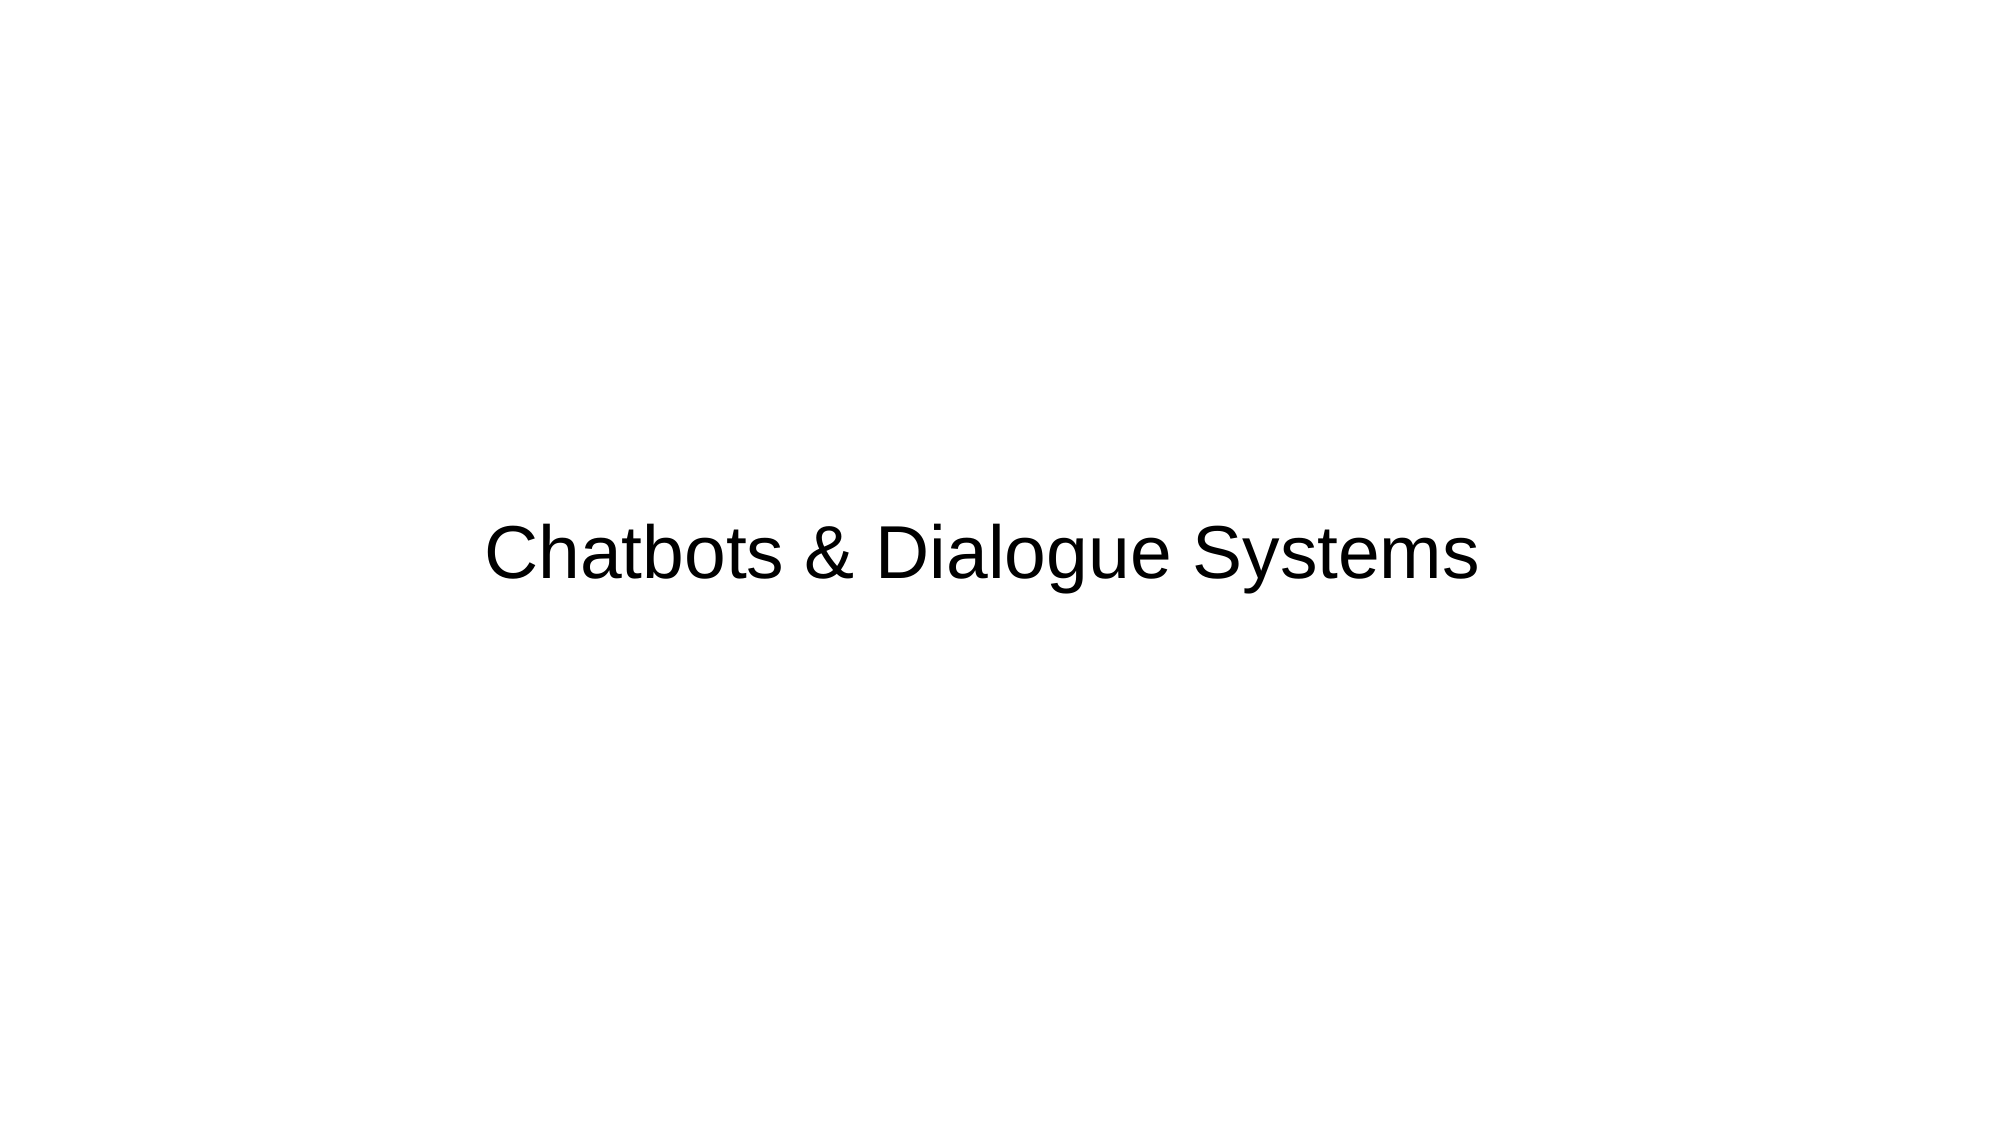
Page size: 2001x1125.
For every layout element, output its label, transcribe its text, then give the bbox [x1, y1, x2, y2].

text_box Chatbots & Dialogue Systems [469, 495, 1624, 601]
